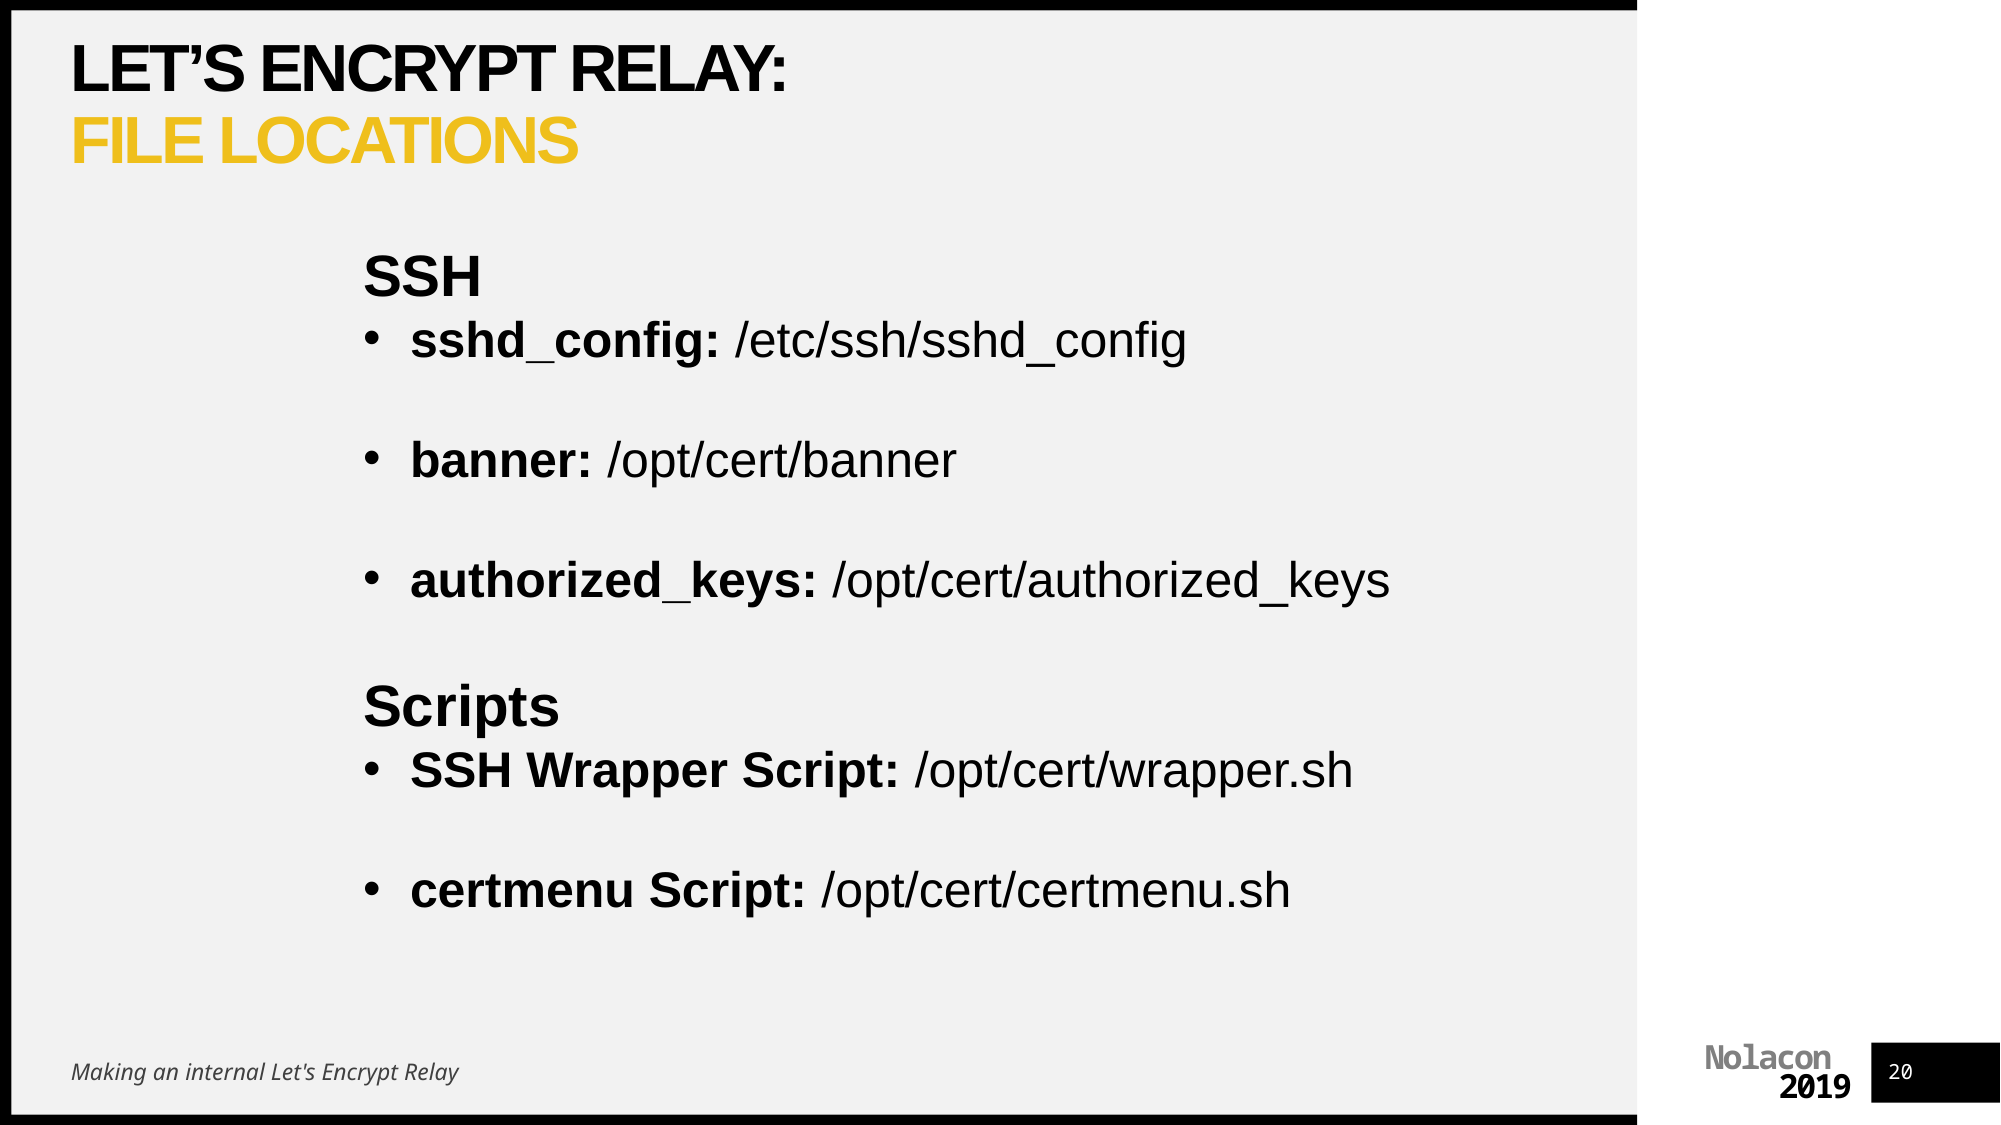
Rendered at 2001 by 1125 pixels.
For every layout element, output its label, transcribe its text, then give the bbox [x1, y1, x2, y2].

text_box SSH sshd_config: /etc/ssh/sshd_config banner: /opt/cert/banner authorized_keys: /opt/cert/authorized_keys Scripts SSH Wrapper Script: /opt/cert/wrapper.sh certmenu Script: /opt/cert/certmenu.sh [348, 230, 1752, 986]
footer Making an internal Let's Encrypt Relay [70, 1042, 746, 1103]
title Let’s Encrypt Relay: File Locations [70, 70, 1580, 142]
slide_number 20 [1877, 1050, 1924, 1096]
